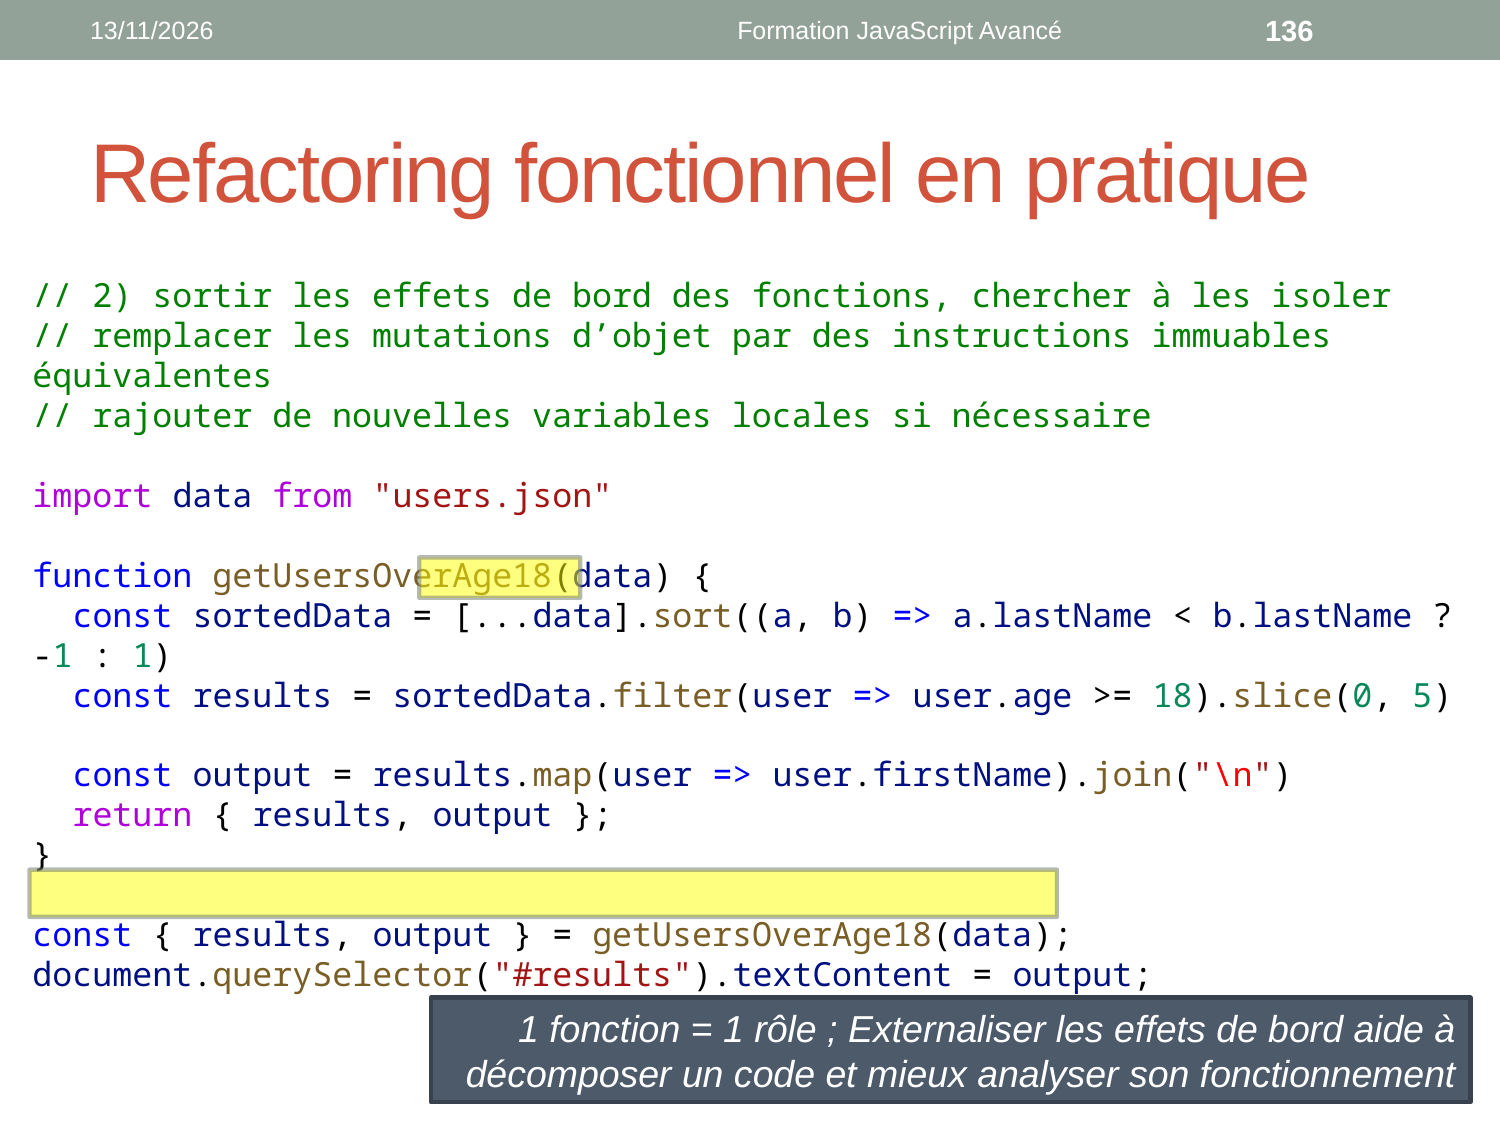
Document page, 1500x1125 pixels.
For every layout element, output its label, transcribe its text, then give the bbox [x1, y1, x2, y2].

title Refactoring fonctionnel en pratique [75, 87, 1425, 250]
text_box // 2) sortir les effets de bord des fonctions, chercher à les isoler // remplacer les mutations d’objet par des instructions immuables équivalentes // rajouter de nouvelles variables locales si nécessaire import data from "users.json" function getUsersOverAge18(data) { const sortedData = [...data].sort((a, b) => a.lastName < b.lastName ? -1 : 1) const results = sortedData.filter(user => user.age >= 18).slice(0, 5) const output = results.map(user => user.firstName).join("\n") return { results, output }; } const { results, output } = getUsersOverAge18(data); document.querySelector("#results").textContent = output; [17, 267, 1500, 1081]
footer Formation JavaScript Avancé [562, 3, 1238, 57]
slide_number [75, 3, 550, 57]
slide_number 136 [1250, 3, 1425, 57]
text_box [417, 555, 582, 600]
text_box [27, 867, 1059, 919]
text_box 1 fonction = 1 rôle ; Externaliser les effets de bord aide à décomposer un code et mieux analyser son fonctionnement [429, 995, 1473, 1104]
